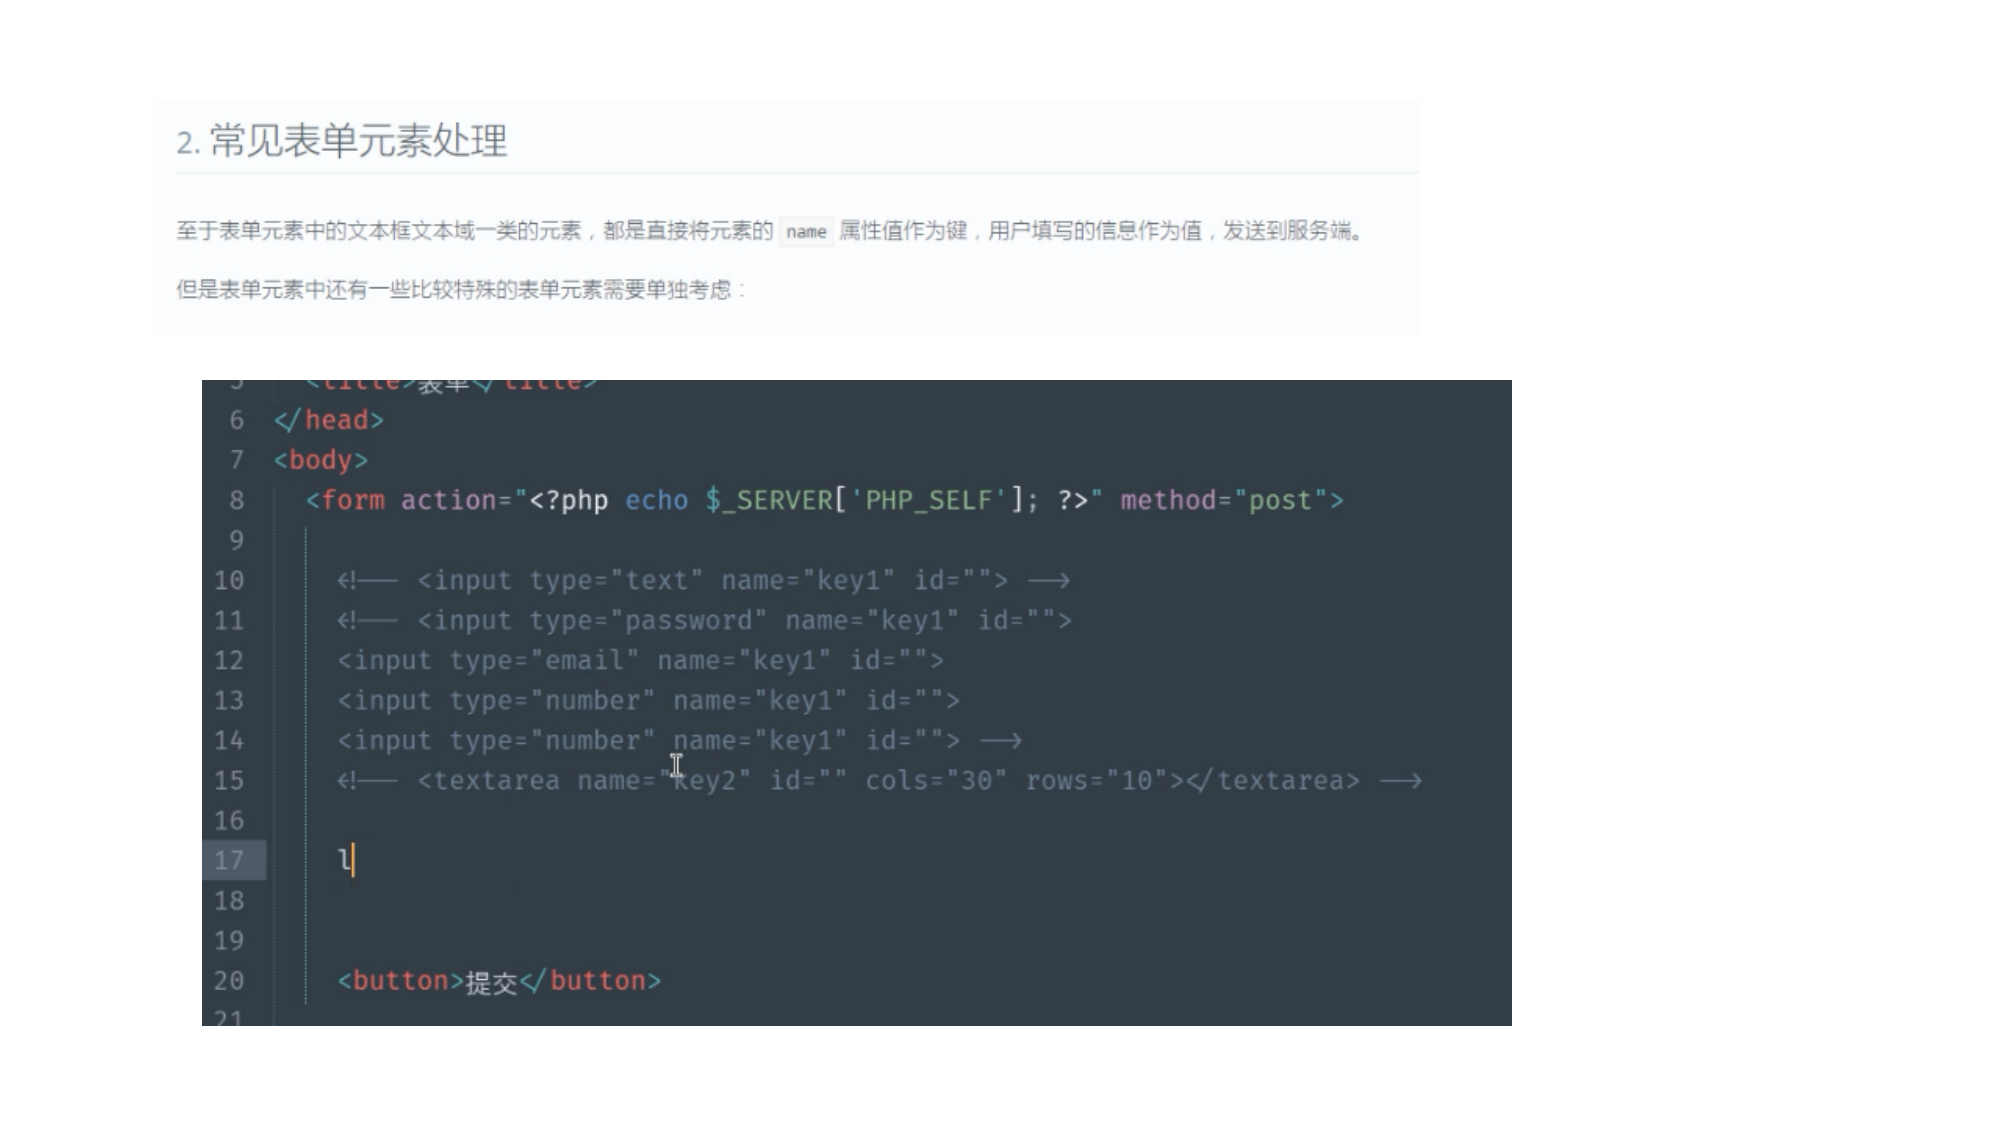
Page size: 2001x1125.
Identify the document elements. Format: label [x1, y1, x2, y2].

picture [153, 99, 1420, 336]
picture [202, 380, 1512, 1026]
